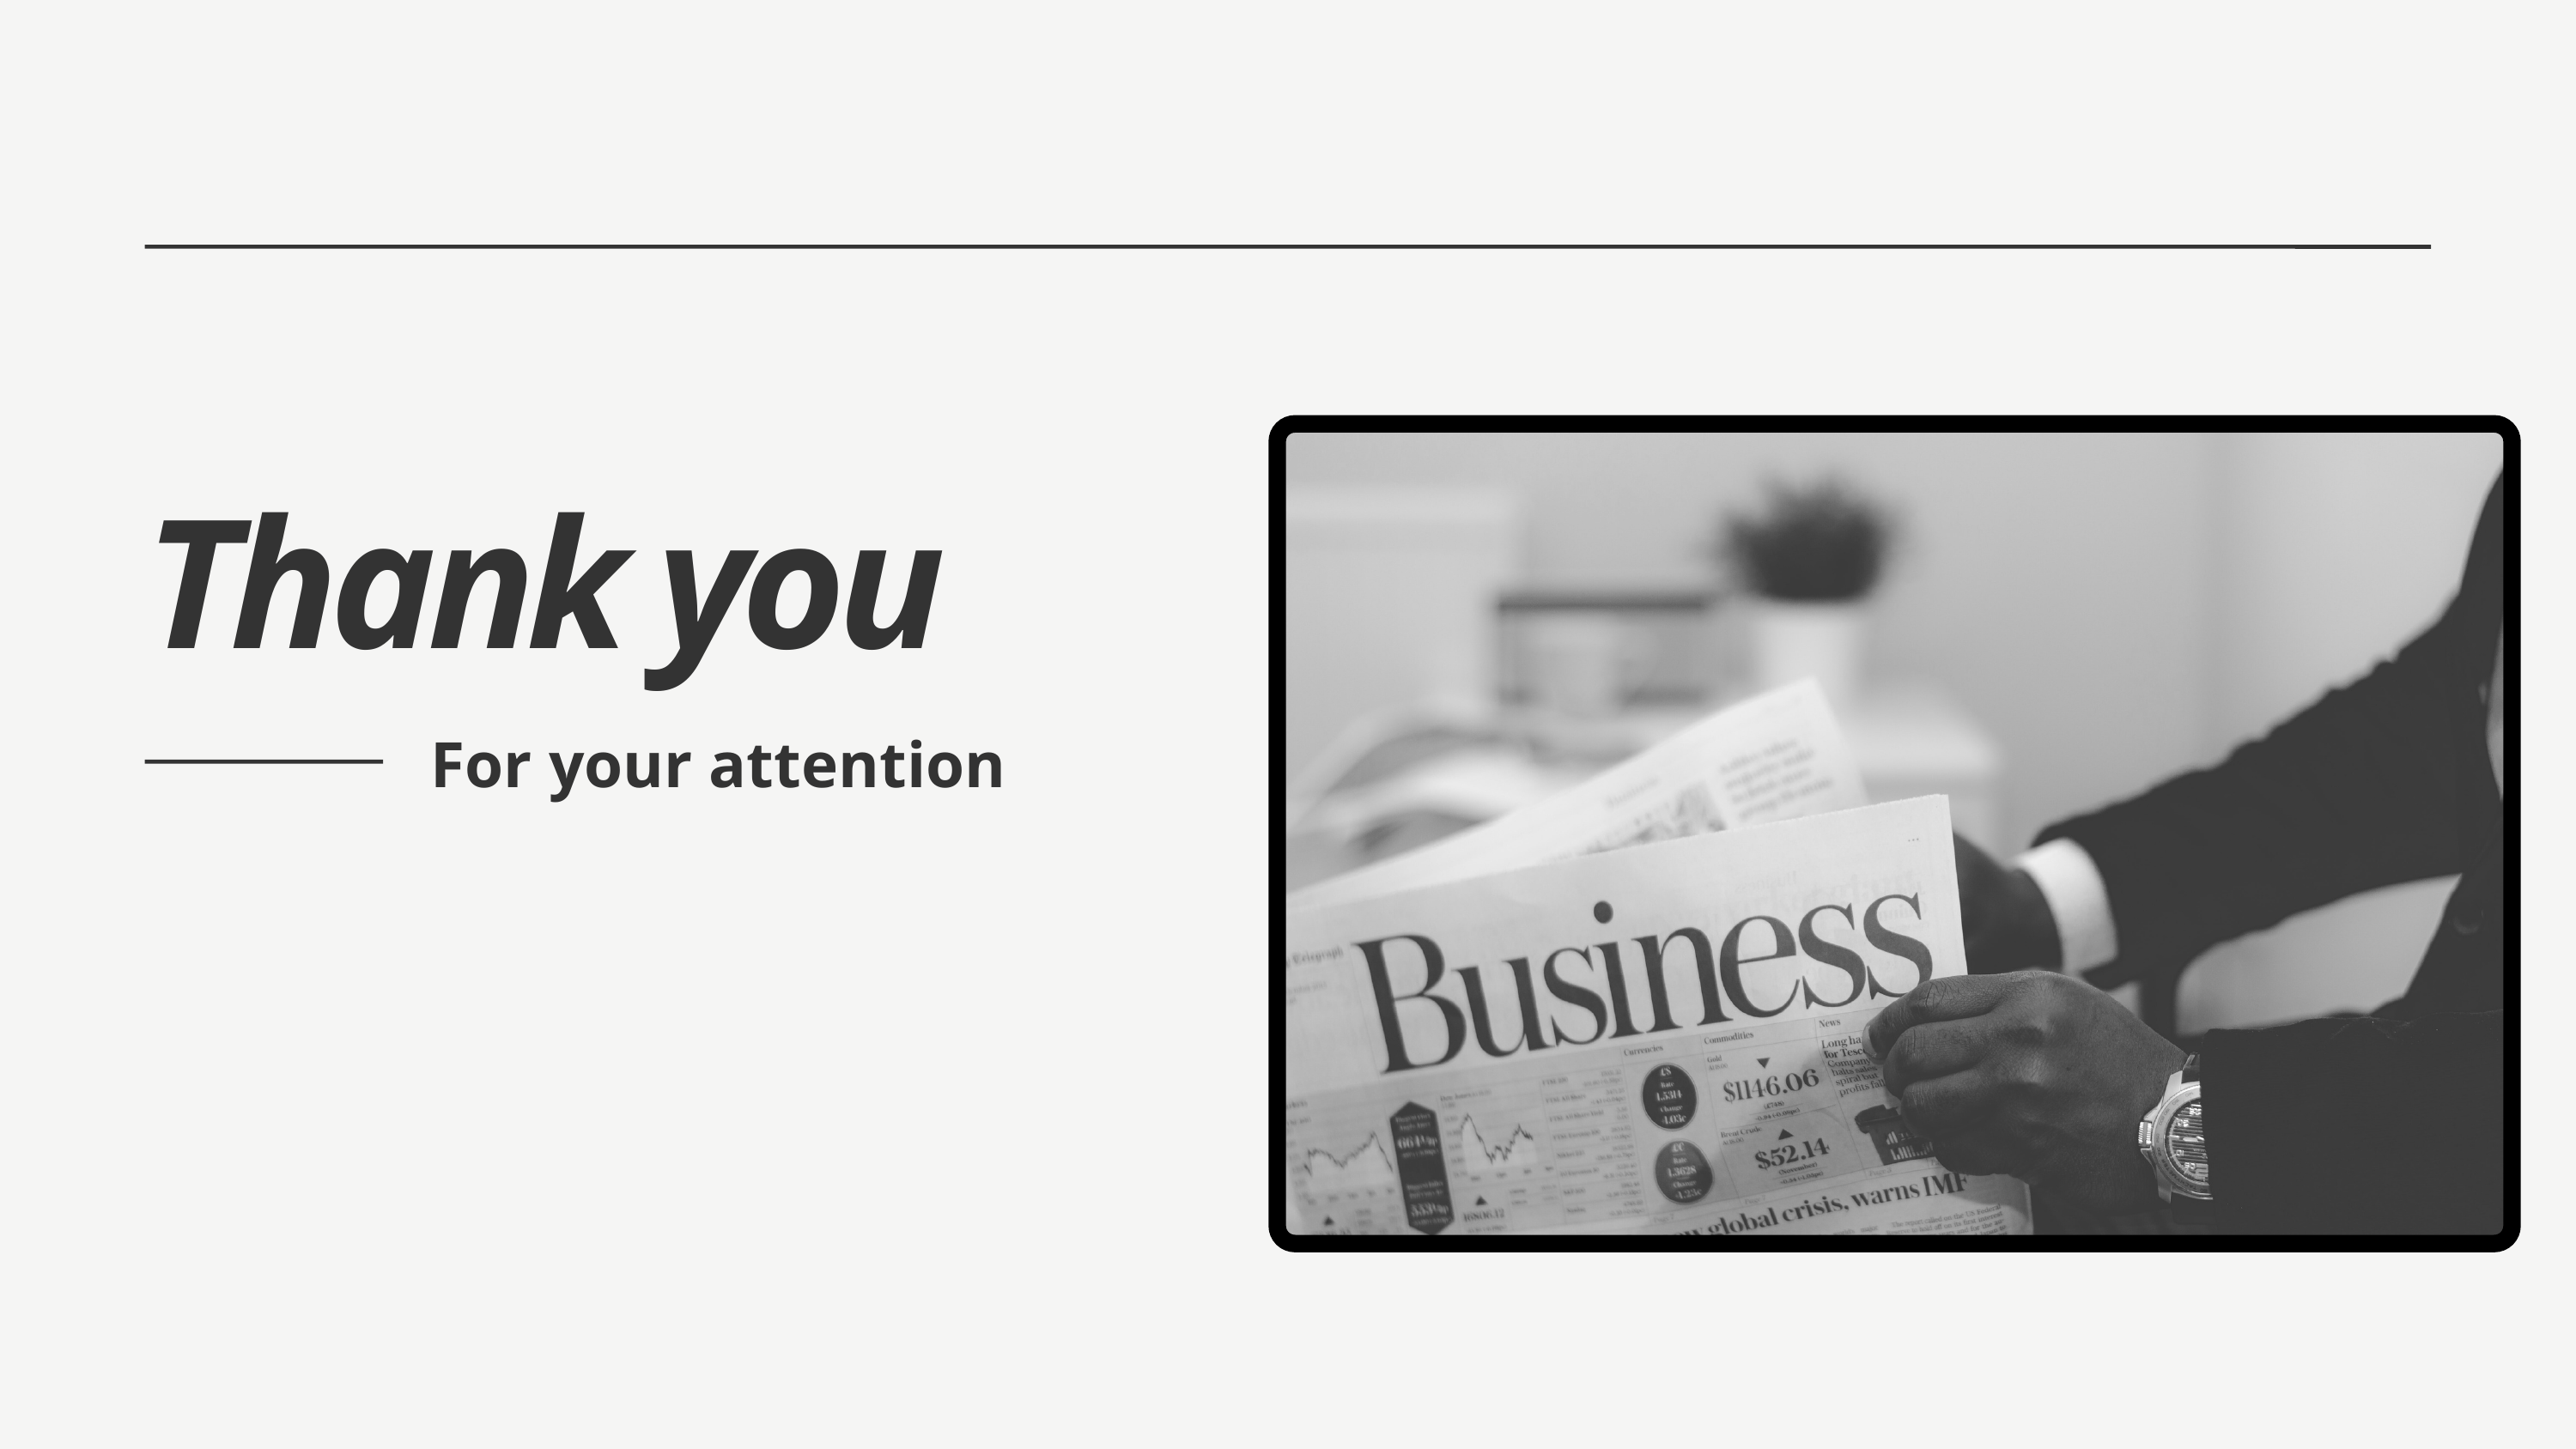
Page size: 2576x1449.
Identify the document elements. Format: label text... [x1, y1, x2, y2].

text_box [1277, 423, 2512, 1244]
text_box Thank you [144, 469, 1273, 684]
text_box For your attention [430, 712, 1273, 800]
